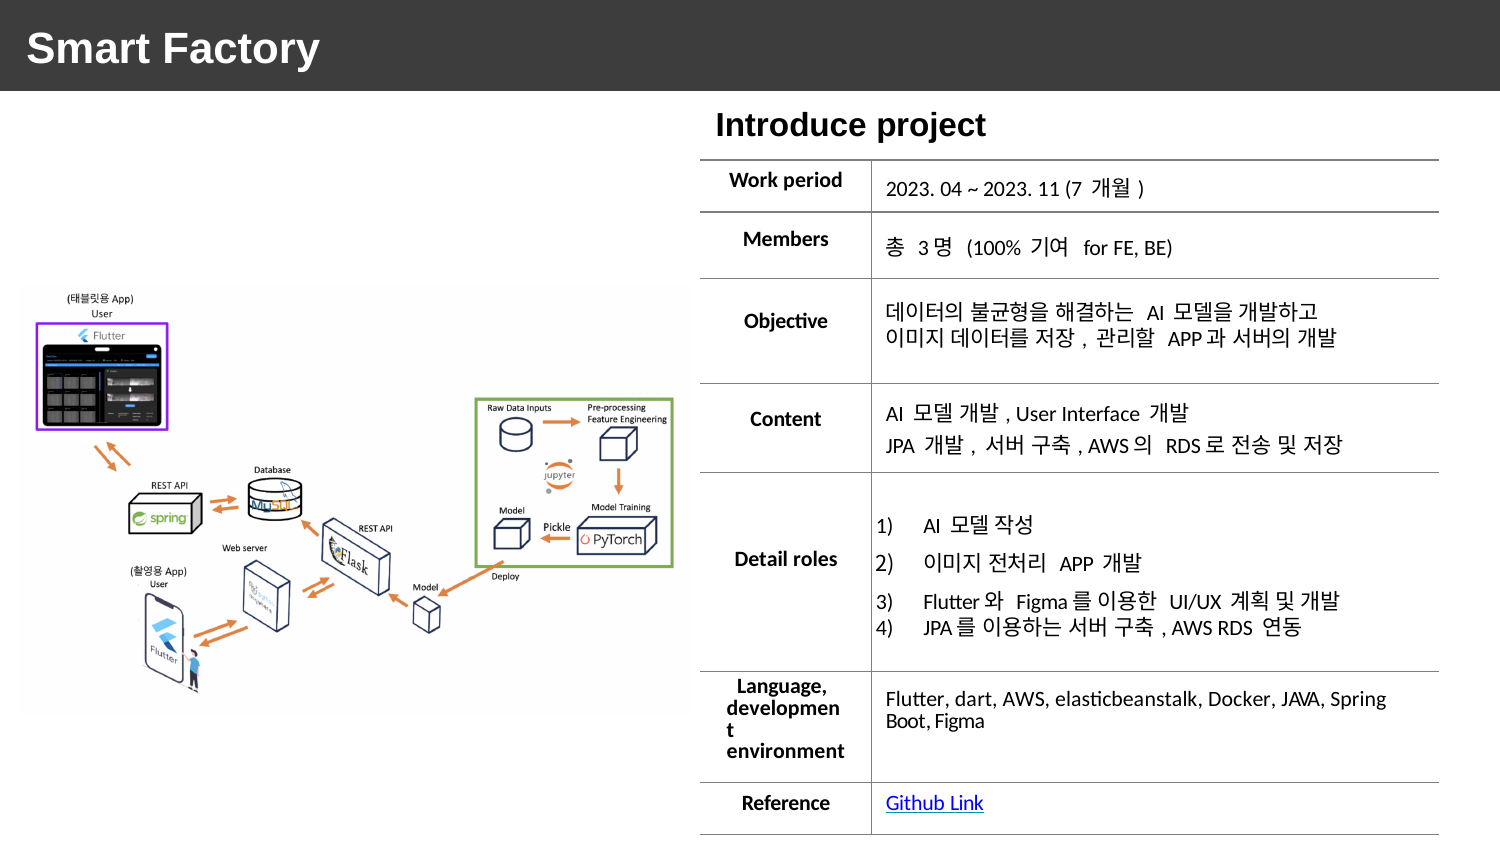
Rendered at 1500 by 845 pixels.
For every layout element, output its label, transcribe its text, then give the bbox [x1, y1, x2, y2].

table_cell Objective [700, 279, 871, 383]
table_cell 데이터의 불균형을 해결하는 AI 모델을 개발하고 이미지 데이터를 저장, 관리할 APP과 서버의 개발 [872, 279, 1439, 383]
picture [19, 284, 692, 715]
table_header 2023. 04 ~ 2023. 11 (7 개월) [872, 161, 1439, 211]
table_cell Detail roles [700, 473, 871, 671]
table_cell Language, development environment [700, 672, 871, 782]
table_cell Content [700, 384, 871, 472]
table_cell Flutter, dart, AWS, elasticbeanstalk, Docker, JAVA, Spring Boot, Figma [872, 672, 1439, 782]
table_cell Github Link [872, 783, 1439, 834]
table_cell AI 모델 개발, User Interface 개발 JPA 개발, 서버 구축, AWS의 RDS로 전송 및 저장 [872, 384, 1439, 472]
table_cell Members [700, 213, 871, 278]
table_header Work period [700, 161, 871, 211]
text_box Introduce project [713, 100, 990, 143]
table_cell Reference [700, 783, 871, 834]
table_cell 총 3명 (100% 기여 for FE, BE) [872, 213, 1439, 278]
table_cell AI 모델 작성 이미지 전처리 APP 개발 Flutter와 Figma를 이용한 UI/UX 계획 및 개발 JPA를 이용하는 서버 구축, AWS RDS 연동 [872, 473, 1439, 671]
title Smart Factory [24, 17, 323, 161]
